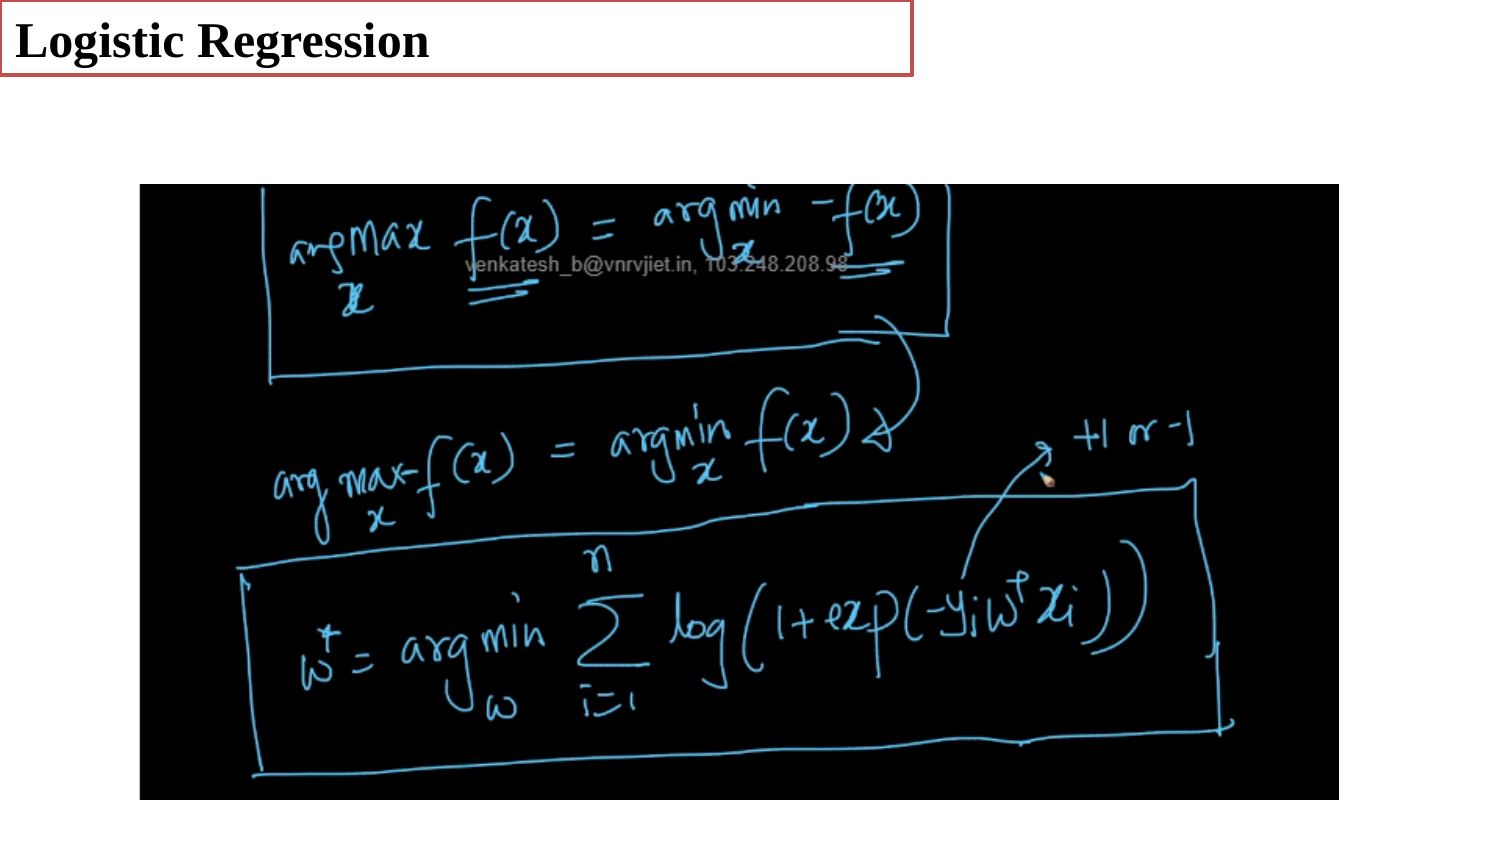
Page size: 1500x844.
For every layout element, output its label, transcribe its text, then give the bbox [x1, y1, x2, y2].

text_box Logistic Regression [0, 0, 914, 77]
picture [137, 184, 1340, 801]
